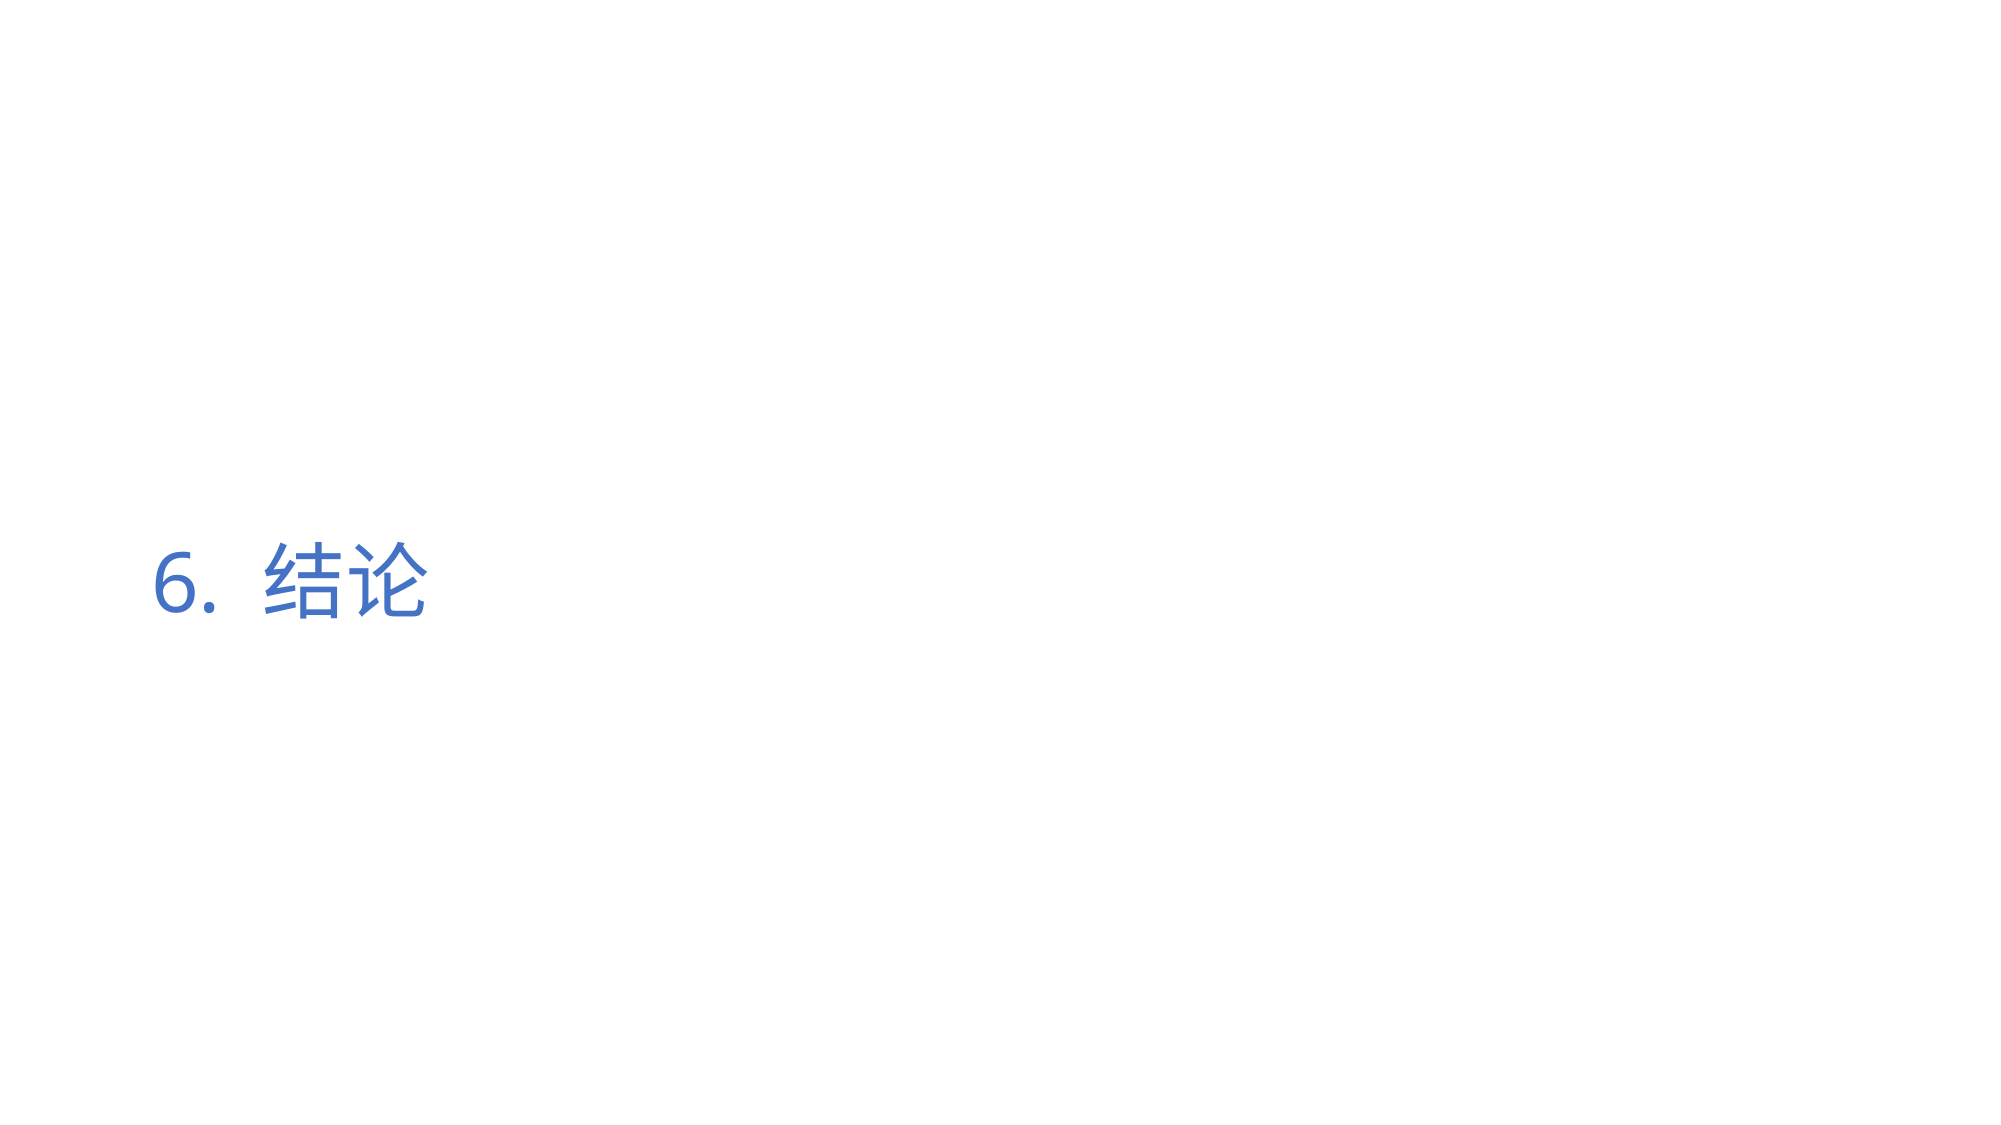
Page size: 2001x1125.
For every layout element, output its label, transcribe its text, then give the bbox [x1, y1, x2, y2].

title 6. 结论 [136, 280, 1862, 639]
